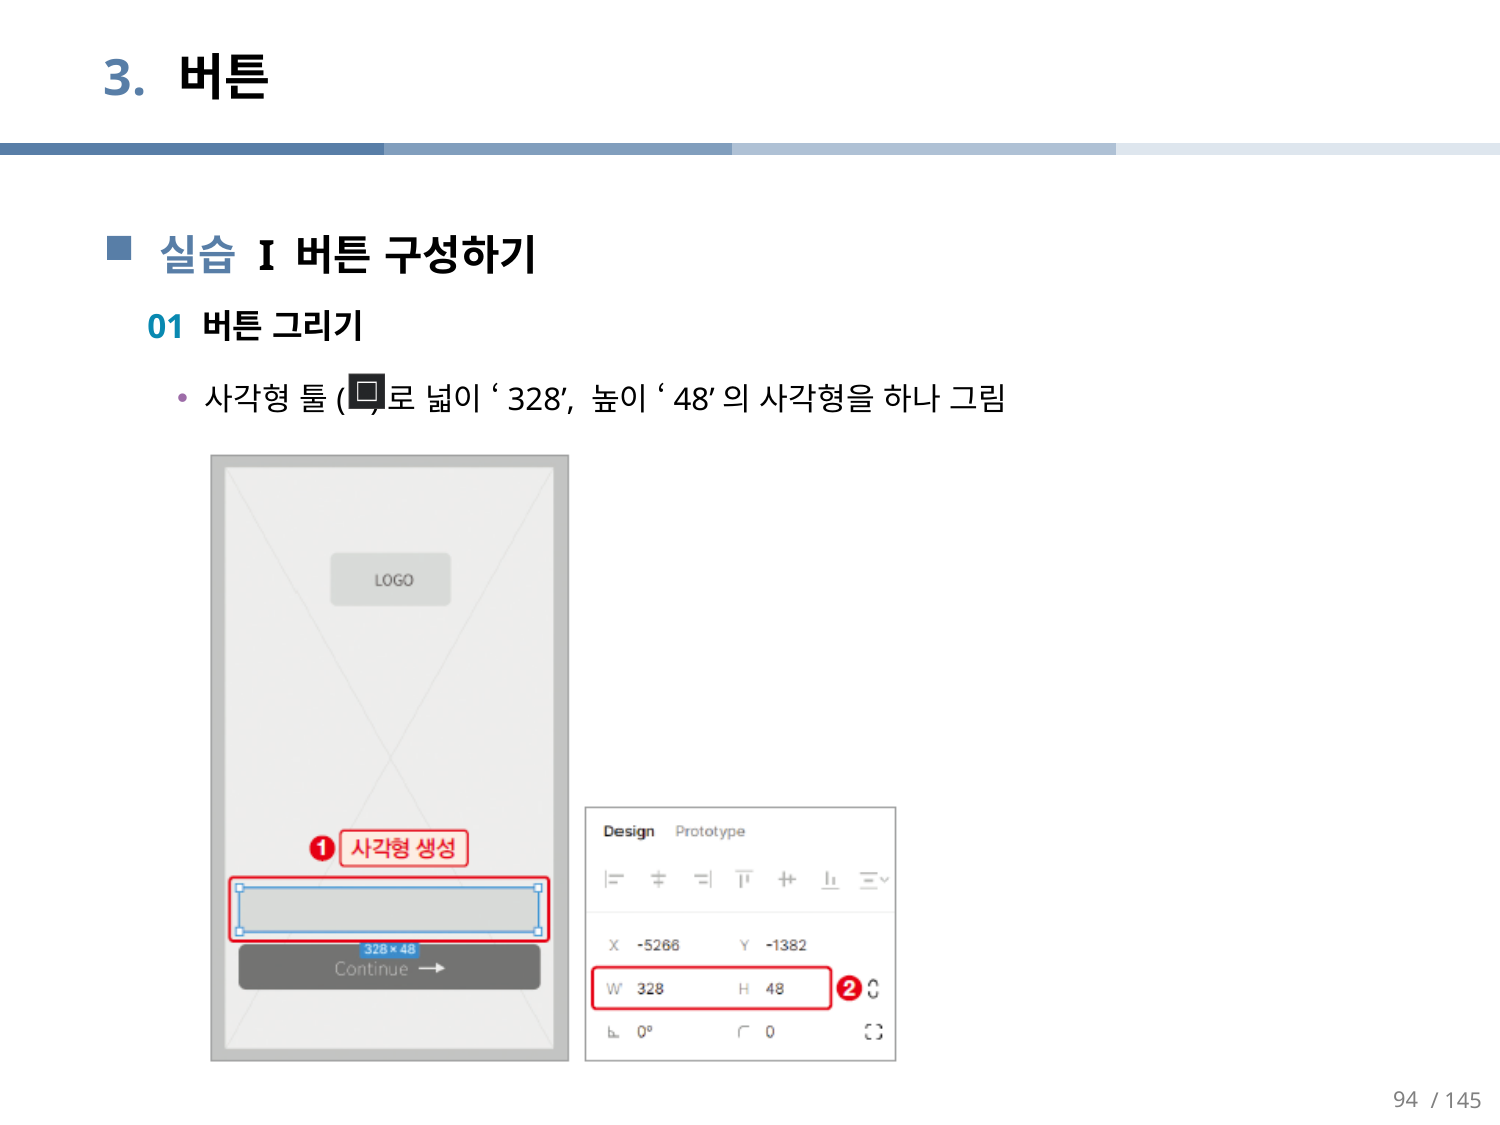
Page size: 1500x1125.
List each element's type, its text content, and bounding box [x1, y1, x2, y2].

title 버튼 [88, 30, 1211, 121]
picture [206, 444, 906, 1080]
picture [348, 373, 385, 410]
list 실습 I 버튼 구성하기 01 버튼 그리기 사각형 툴( )로 넓이 ‘328’, 높이 ‘48’의 사각형을 하나 그림 [88, 196, 1436, 1083]
